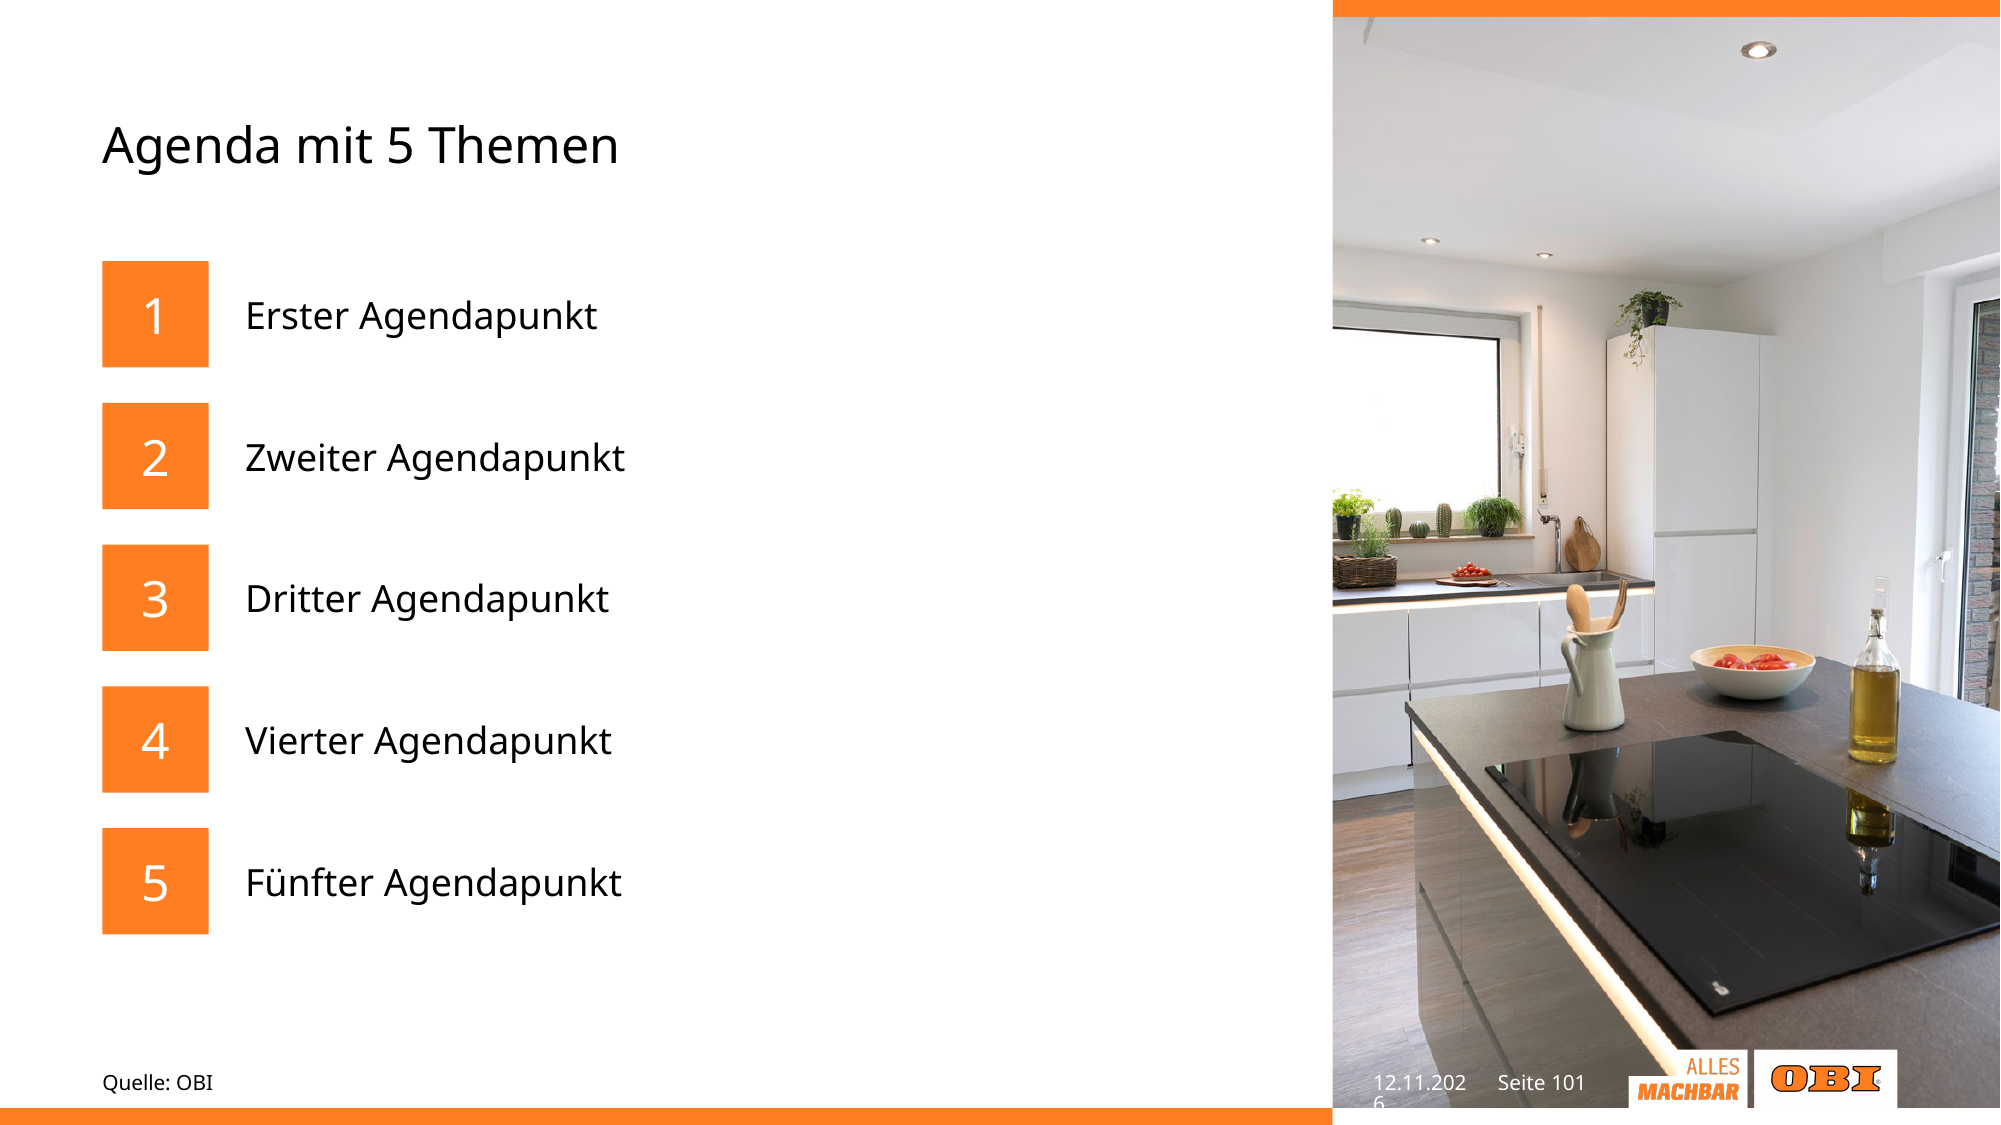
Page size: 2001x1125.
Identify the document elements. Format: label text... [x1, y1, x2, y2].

list Dritter Agendapunkt [245, 575, 1271, 621]
list 1 [102, 261, 209, 368]
list Vierter Agendapunkt [245, 716, 1271, 763]
list 3 [102, 544, 209, 651]
list 2 [102, 402, 209, 510]
list 5 [102, 828, 209, 935]
list 4 [102, 686, 209, 793]
picture [1332, 16, 2000, 1109]
title Agenda mit 5 Themen [102, 112, 1271, 174]
list Fünfter Agendapunkt [245, 858, 1271, 904]
footer Quelle: OBI [102, 1071, 1271, 1097]
list Erster Agendapunkt [245, 291, 1271, 337]
list Zweiter Agendapunkt [245, 433, 1271, 479]
